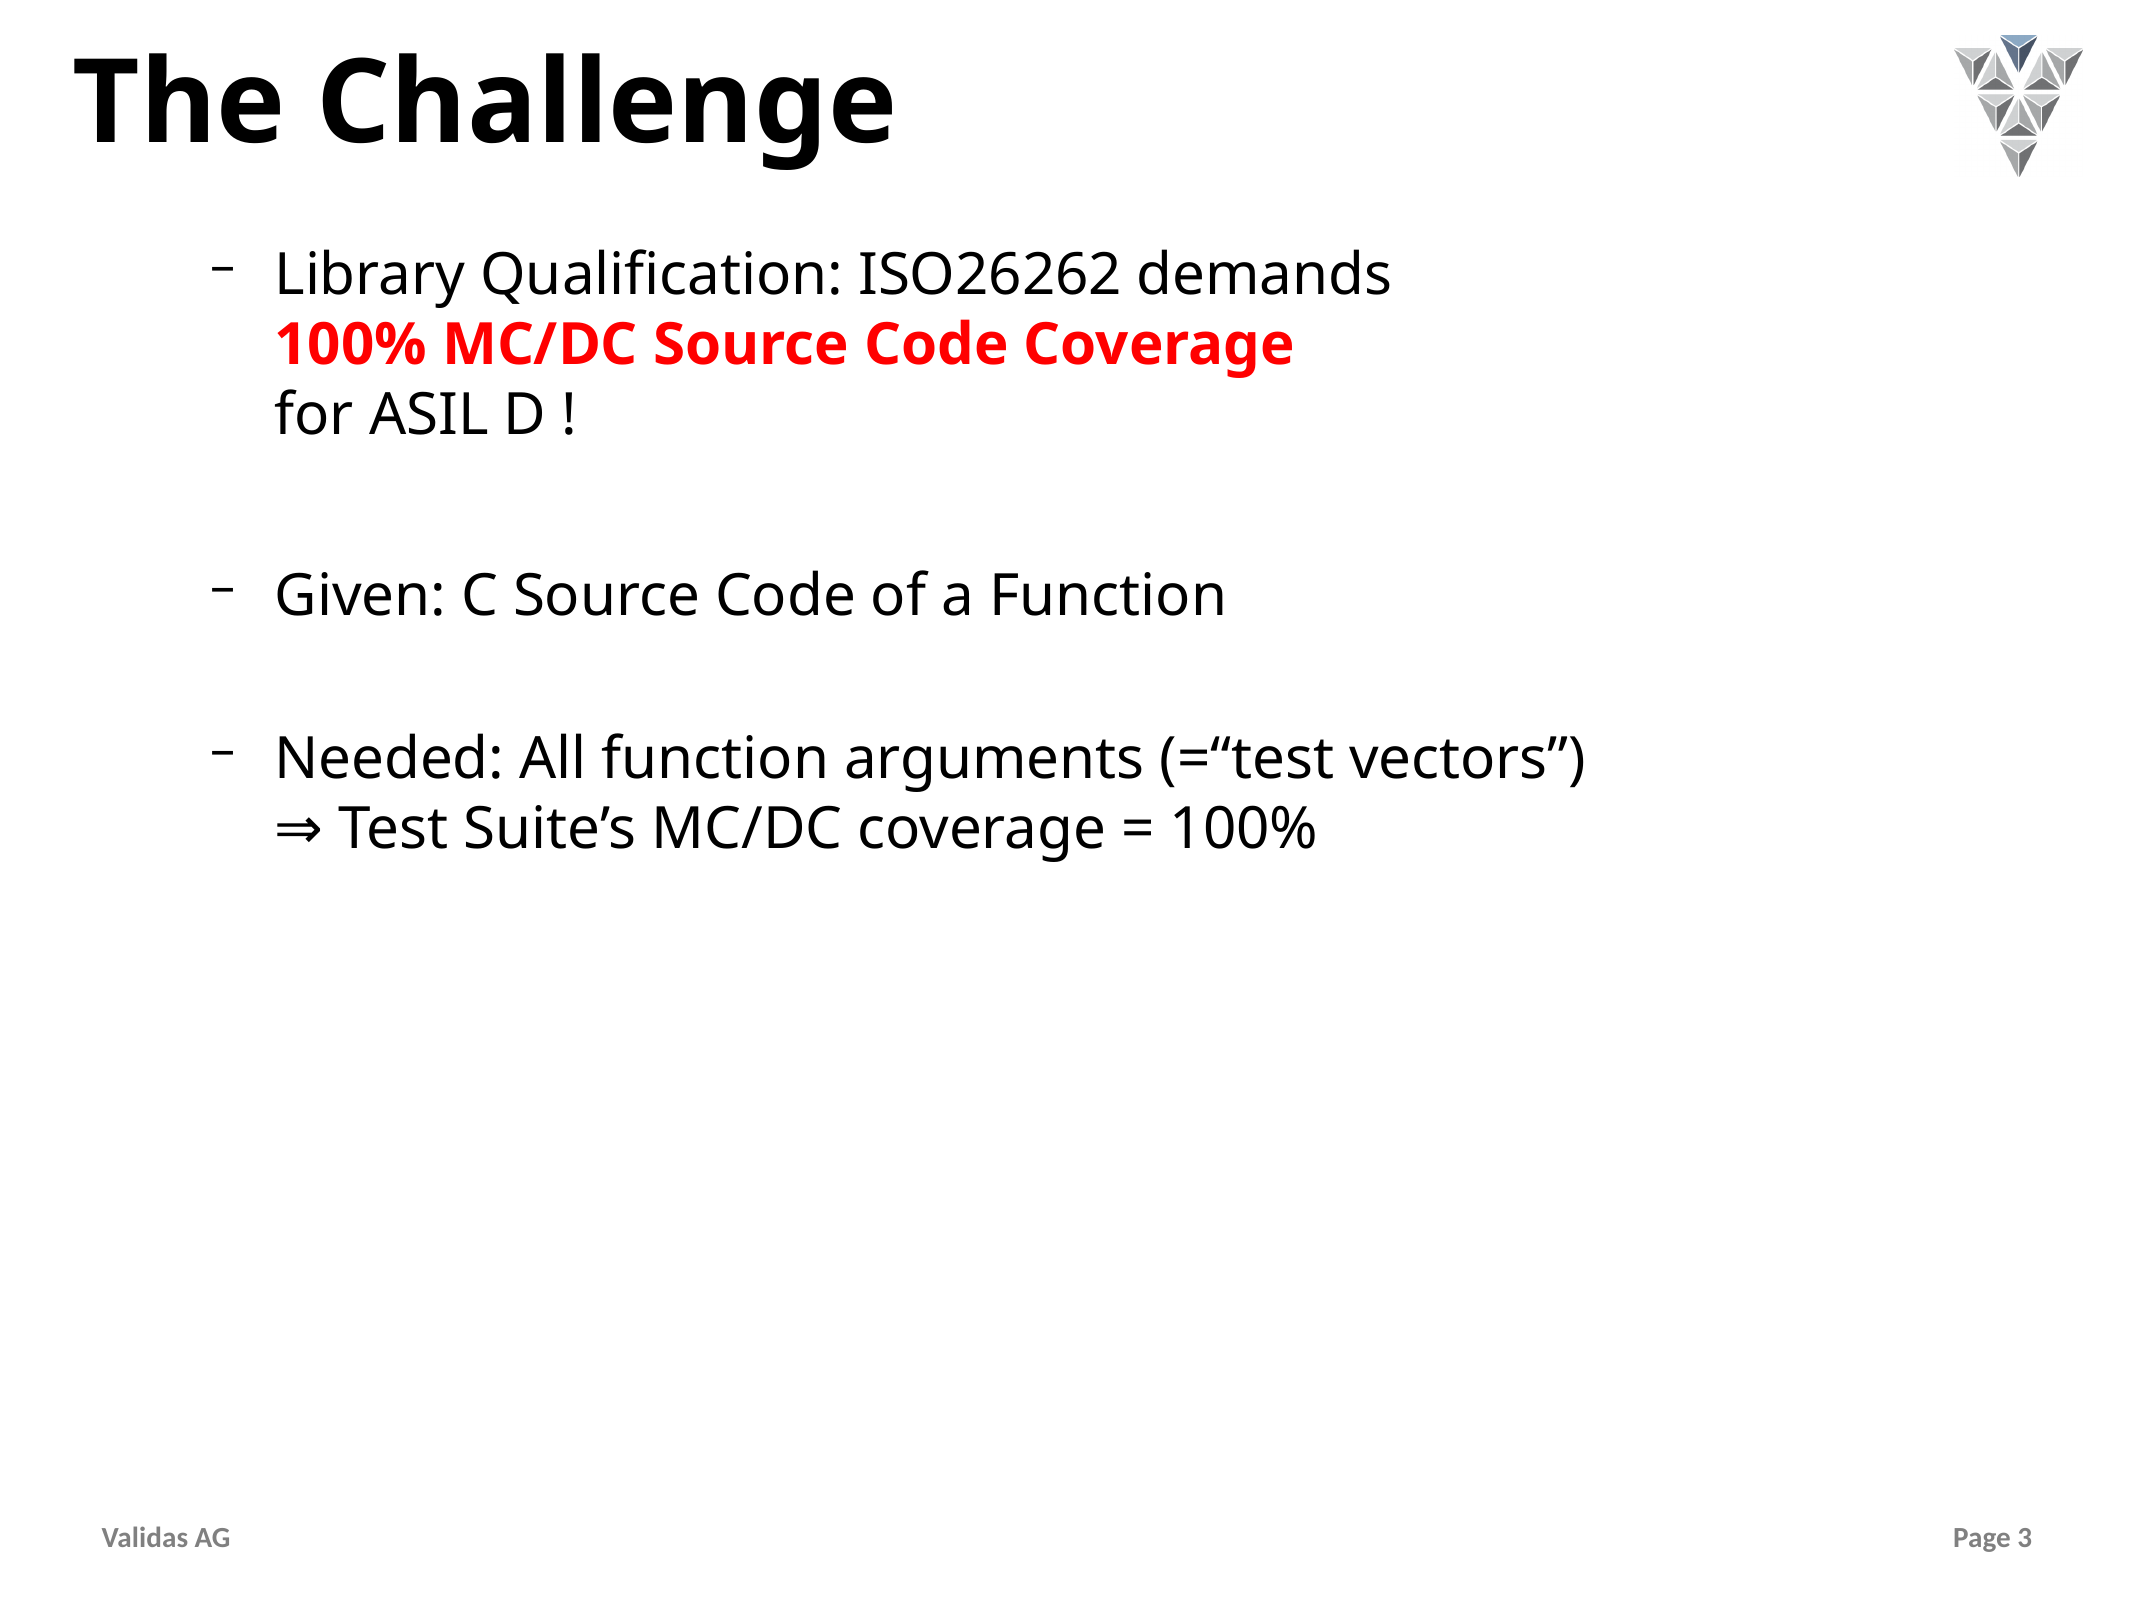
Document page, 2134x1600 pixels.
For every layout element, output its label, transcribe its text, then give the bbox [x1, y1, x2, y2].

list Library Qualification: ISO26262 demands 100% MC/DC Source Code Coverage for ASIL D ! Given: C Source Code of a Function Needed: All function arguments (=“test vectors”) ⇒ Test Suite’s MC/DC coverage = 100% [80, 225, 2054, 1423]
picture [1954, 35, 2083, 177]
title The Challenge [72, 15, 1835, 170]
